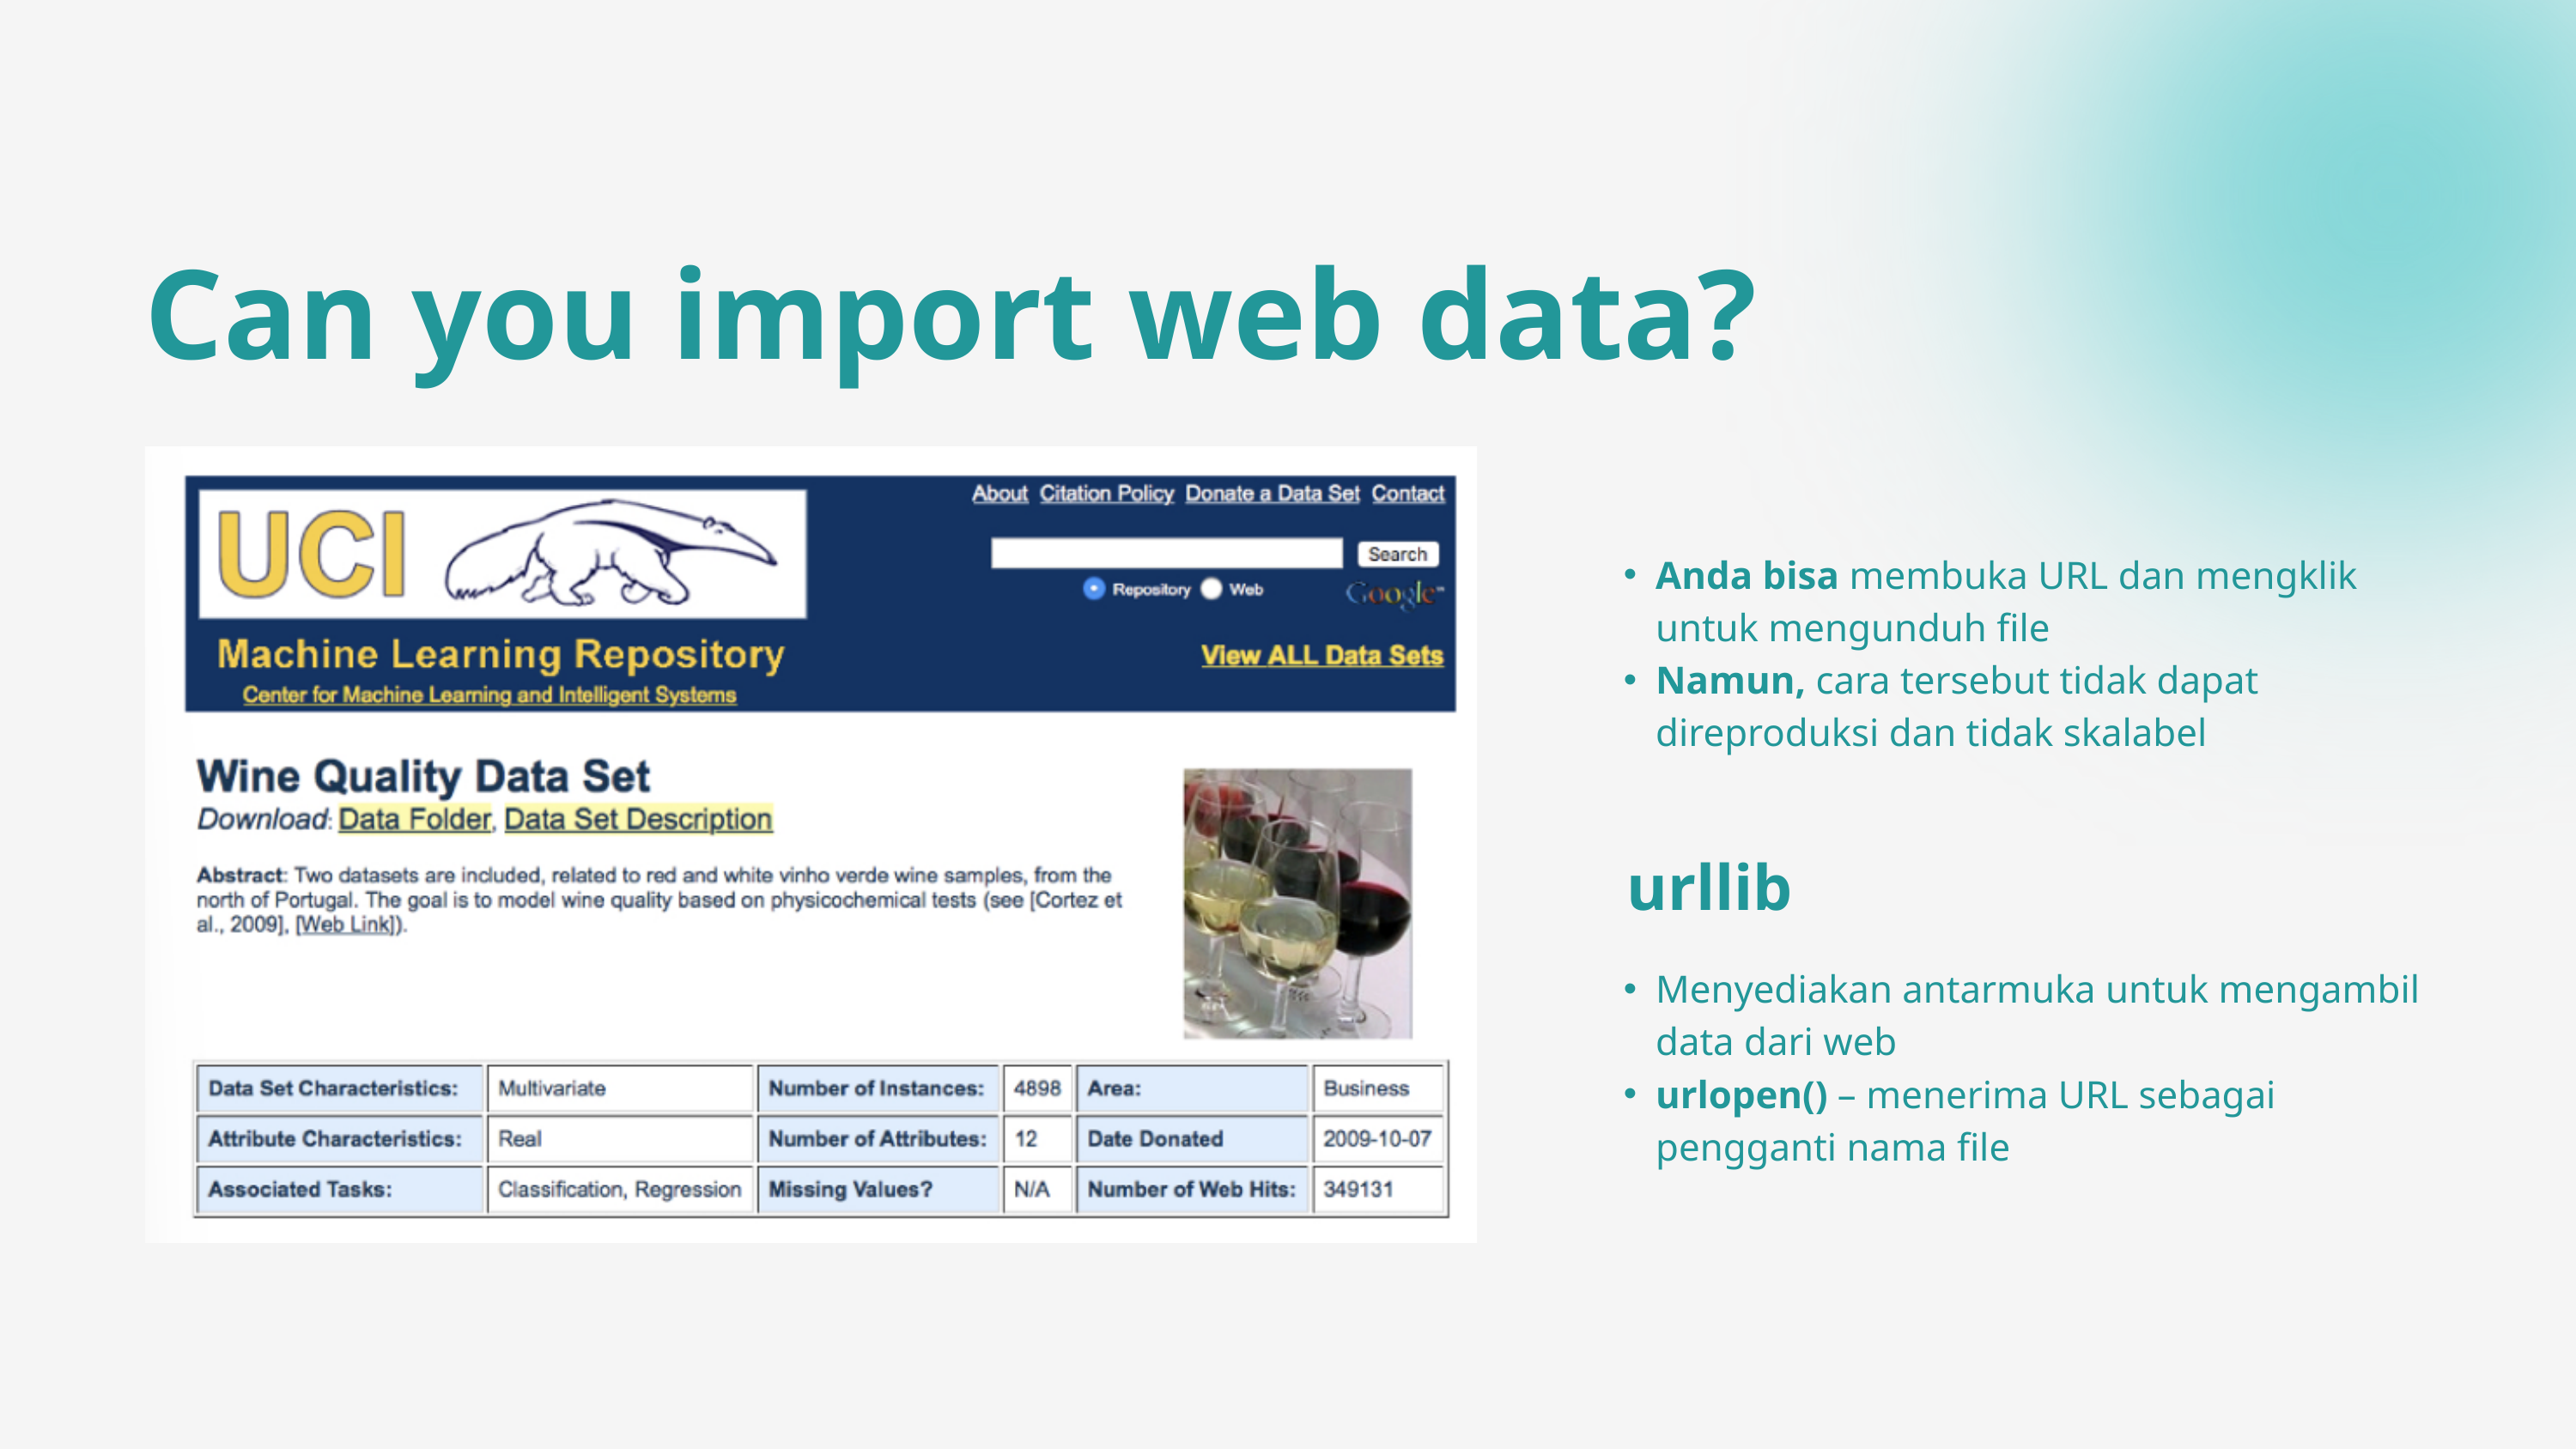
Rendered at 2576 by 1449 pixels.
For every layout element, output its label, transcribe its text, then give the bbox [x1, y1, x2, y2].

text_box [1725, 0, 2576, 846]
text_box Anda bisa membuka URL dan mengklik untuk mengunduh file Namun, cara tersebut tidak dapat direproduksi dan tidak skalabel [1591, 543, 2432, 755]
text_box Menyediakan antarmuka untuk mengambil data dari web urlopen() – menerima URL sebagai pengganti nama file [1591, 958, 2432, 1222]
text_box [144, 446, 1478, 1243]
text_box Can you import web data? [144, 279, 1886, 385]
text_box urllib [1626, 835, 2466, 924]
